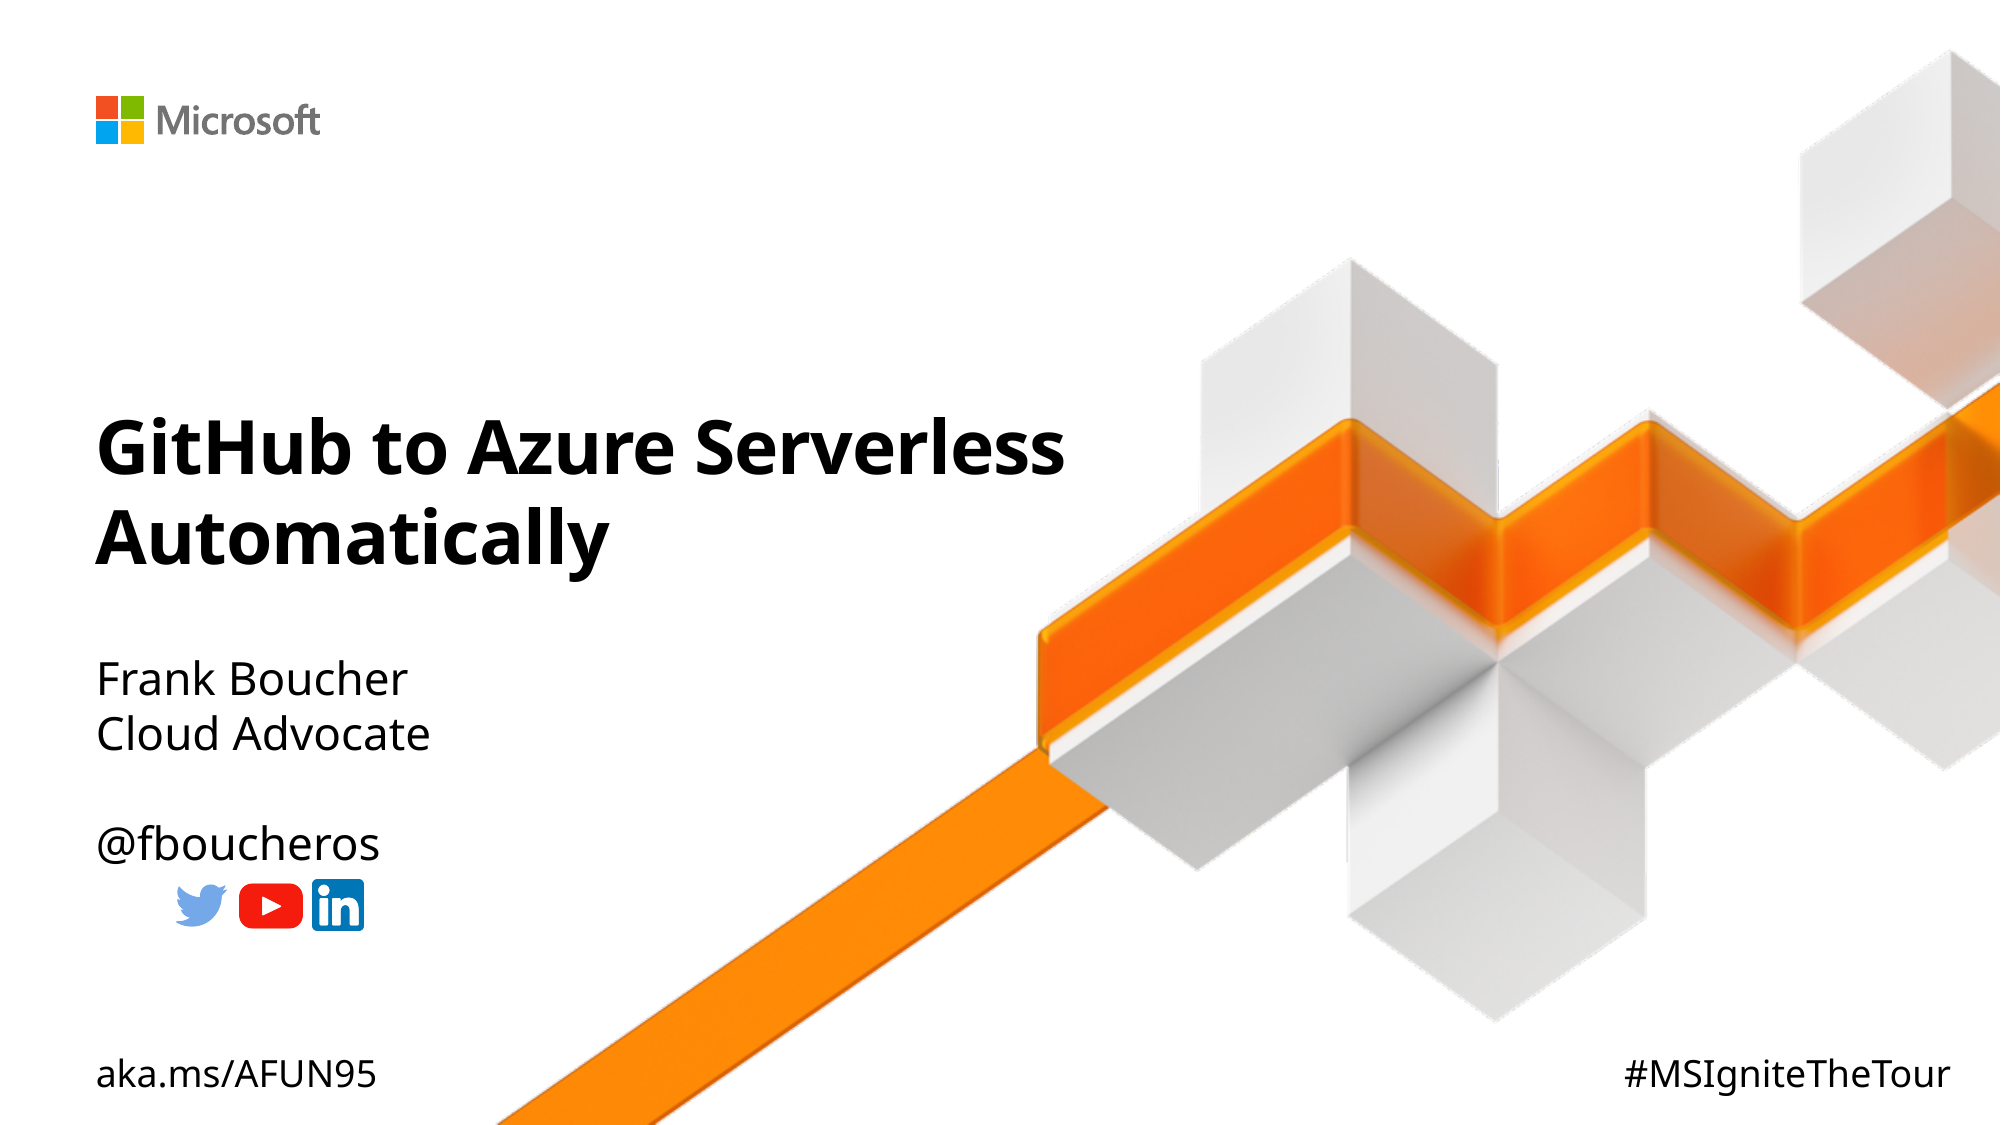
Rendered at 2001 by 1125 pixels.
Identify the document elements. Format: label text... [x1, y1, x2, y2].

picture [476, 0, 2000, 1125]
picture [175, 879, 227, 931]
picture [238, 873, 303, 938]
picture [312, 879, 364, 931]
title GitHub to Azure Serverless Automatically [95, 397, 1118, 580]
list Frank Boucher Cloud Advocate @fboucheros [95, 650, 1000, 873]
